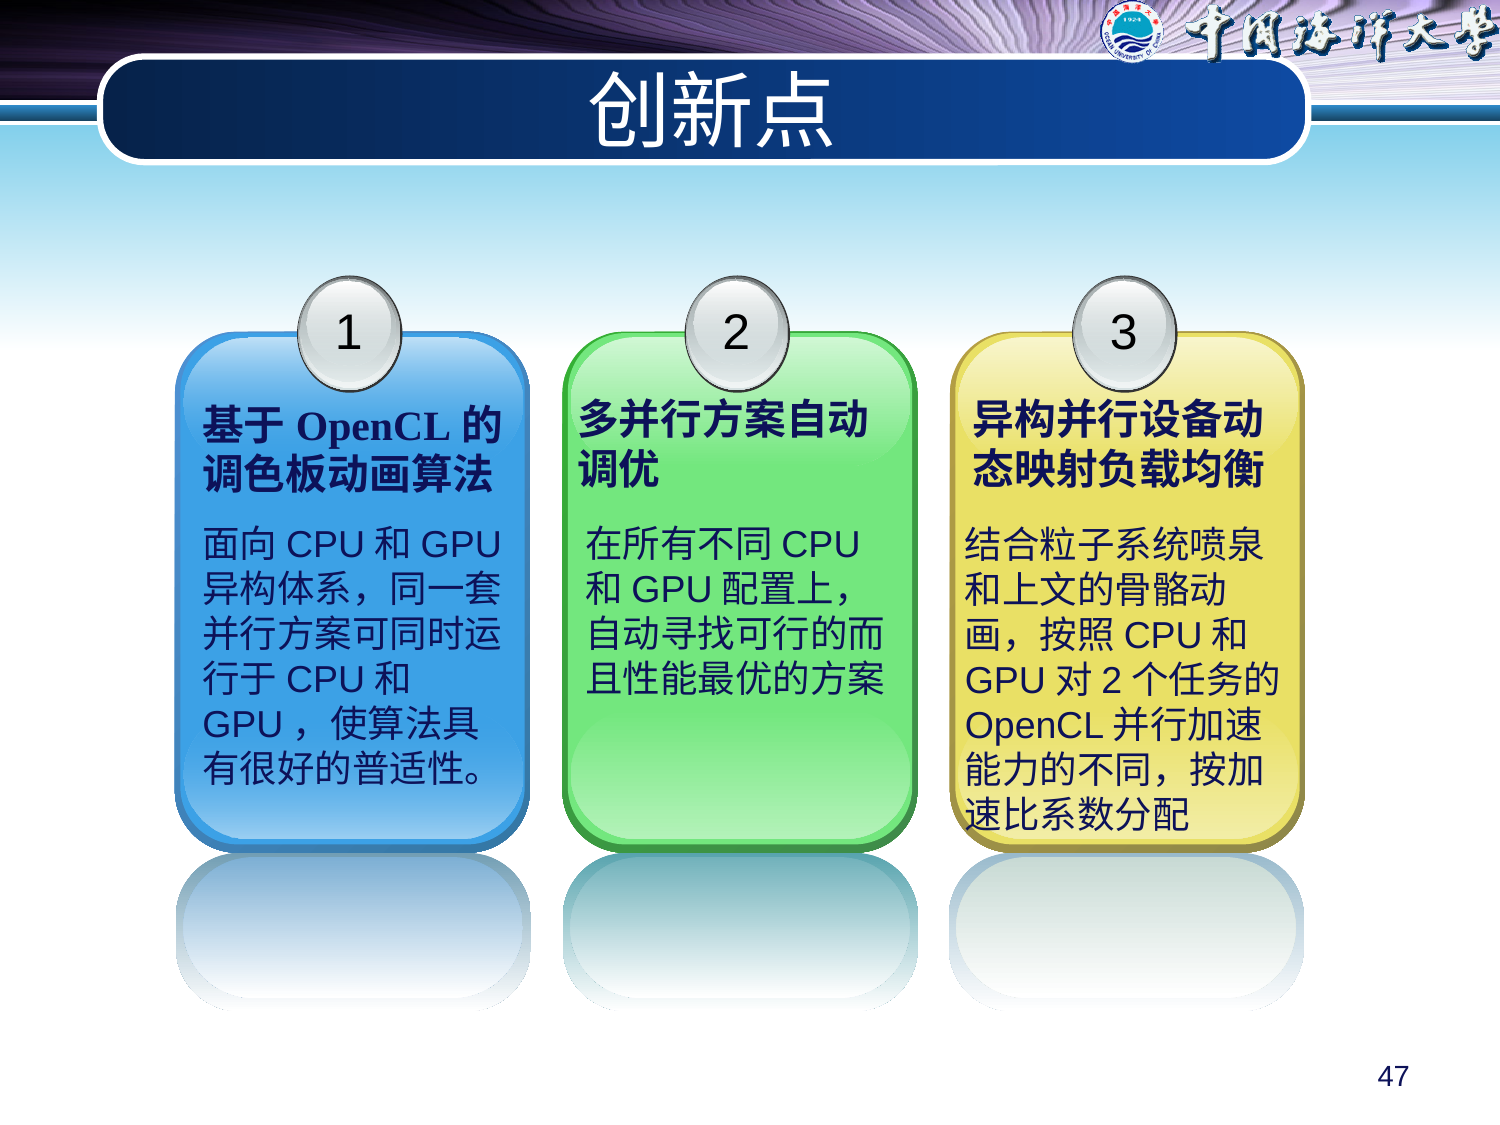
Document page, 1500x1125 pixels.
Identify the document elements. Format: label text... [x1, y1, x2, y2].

picture [0, 0, 1500, 100]
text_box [948, 275, 1306, 1012]
title 创新点 [137, 61, 1288, 155]
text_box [174, 275, 532, 1012]
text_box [562, 275, 919, 1012]
slide_number 47 [1074, 1050, 1425, 1103]
